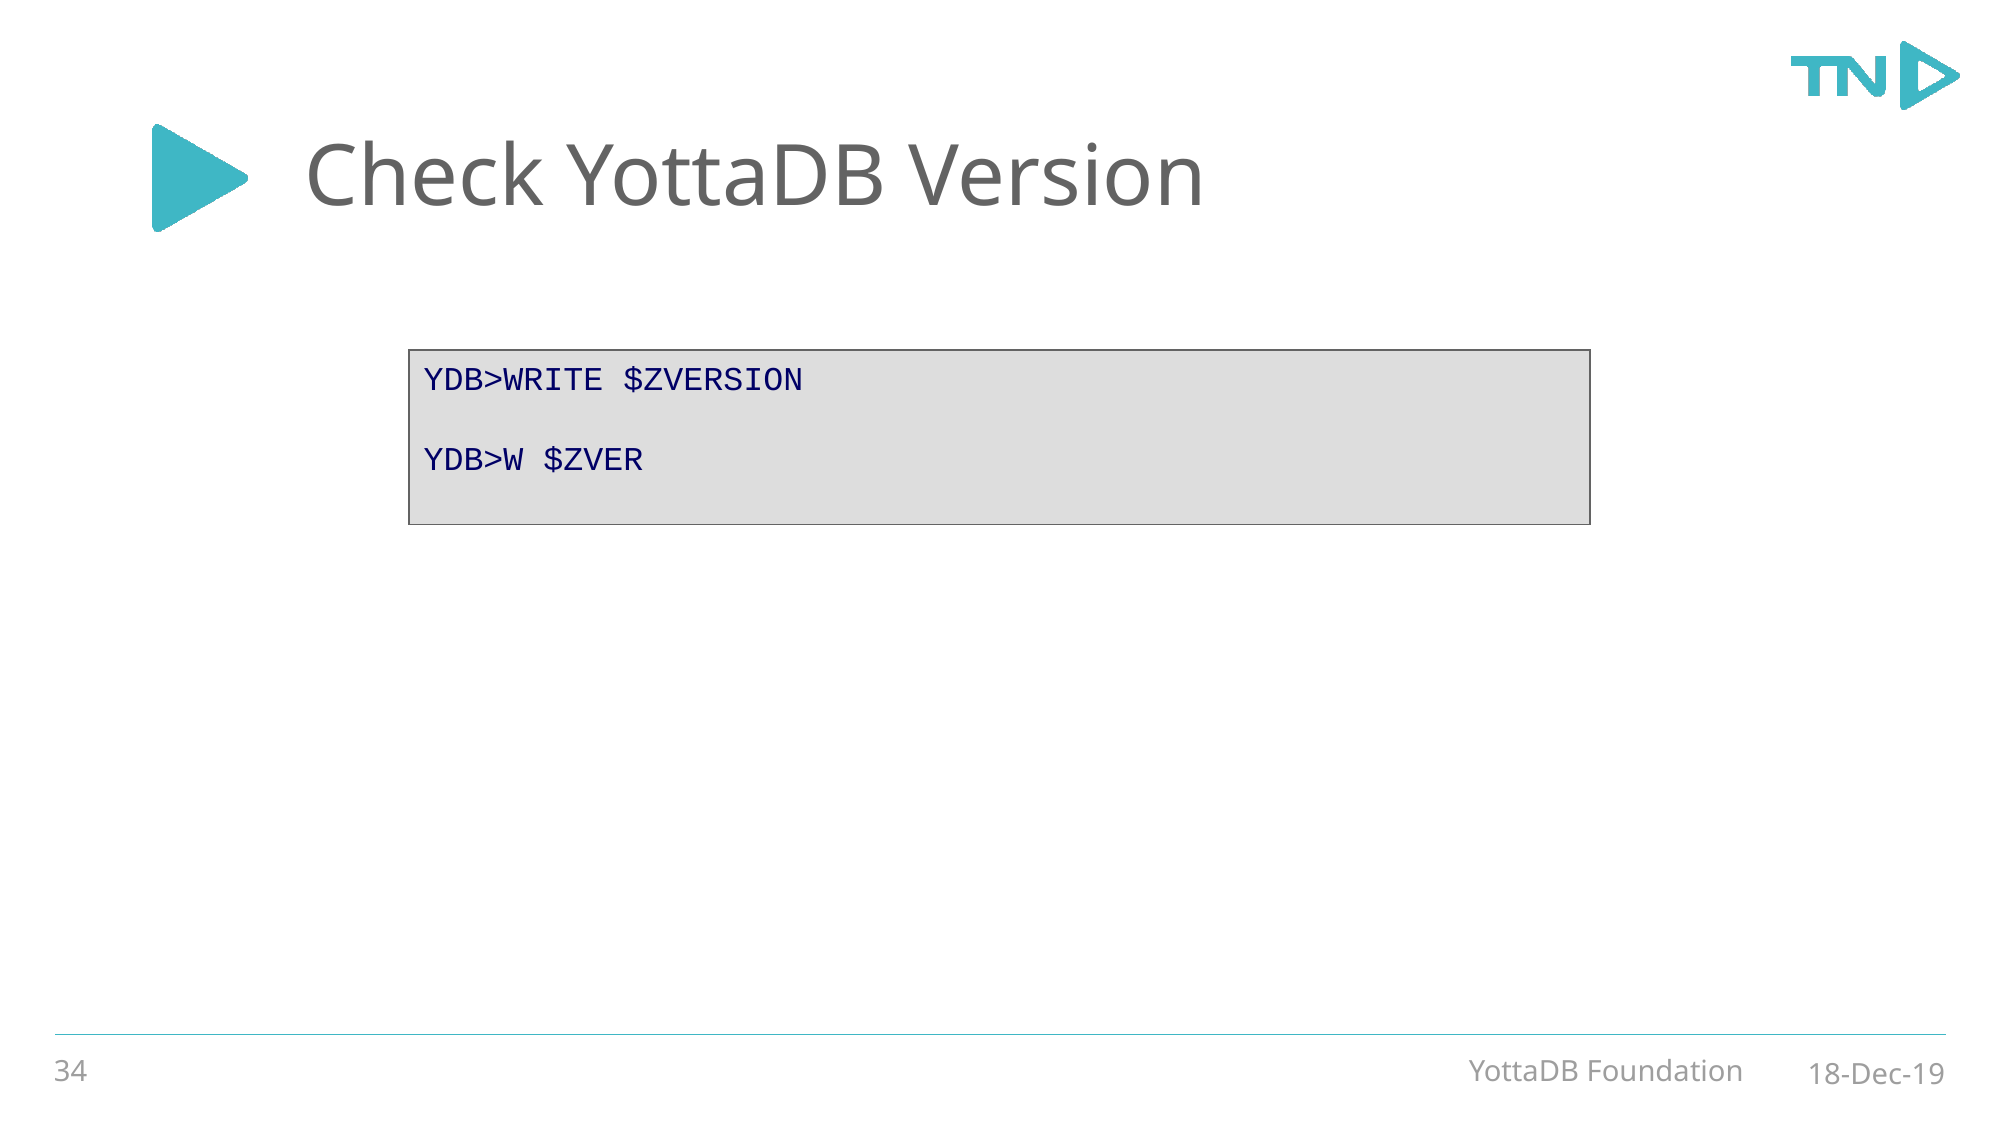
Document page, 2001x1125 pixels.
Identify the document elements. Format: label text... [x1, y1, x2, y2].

slide_number 18-Dec-19 [1762, 1042, 1961, 1103]
picture [152, 124, 248, 232]
title Check YottaDB Version [289, 124, 1590, 232]
picture [1791, 41, 1960, 110]
slide_number 34 [39, 1042, 156, 1103]
footer YottaDB Foundation [1083, 1042, 1759, 1103]
text_box YDB>WRITE $ZVERSION YDB>W $ZVER [408, 350, 1591, 525]
